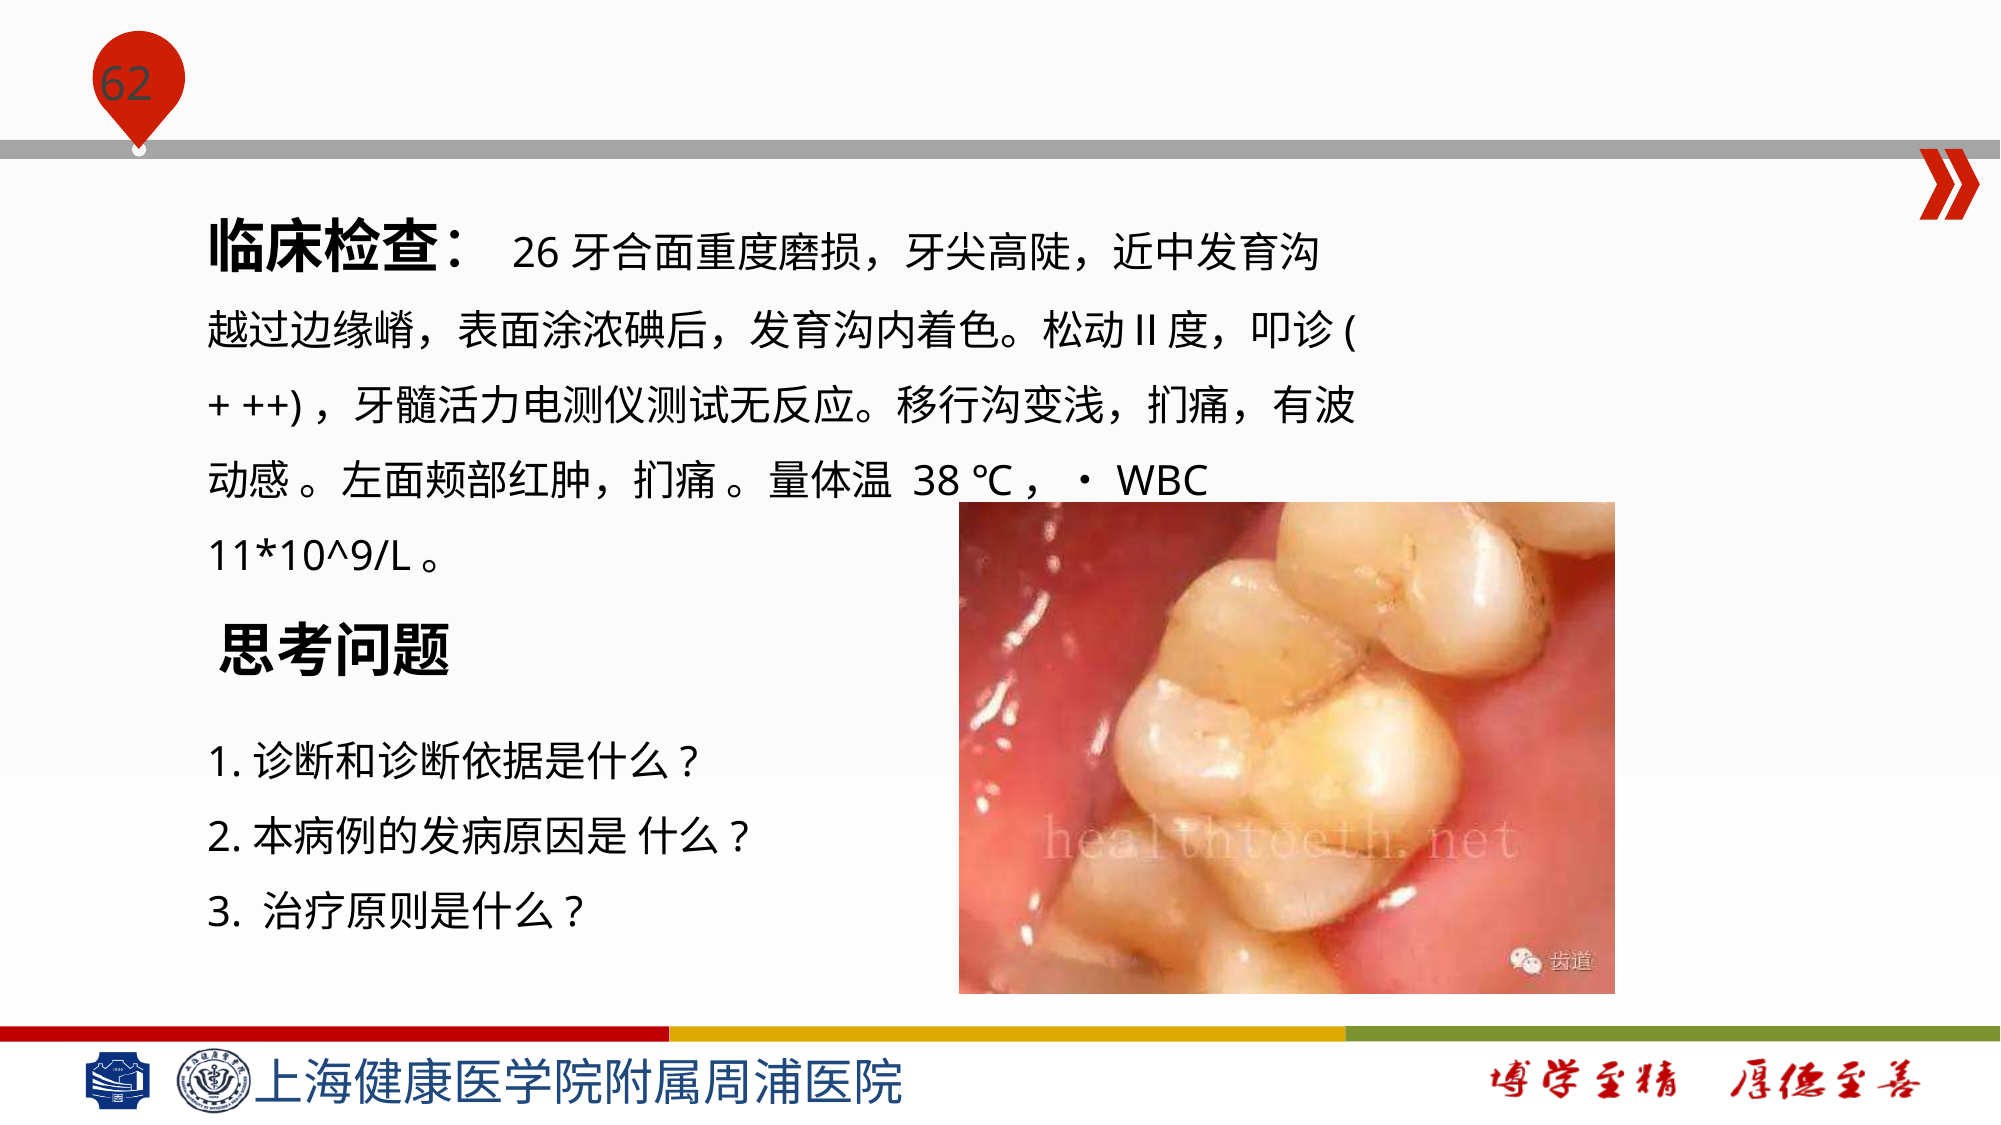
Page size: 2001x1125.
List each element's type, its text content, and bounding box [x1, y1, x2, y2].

text_box 临床检查：26牙合面重度磨损，牙尖高陡，近中发育沟越过边缘嵴，表面涂浓碘后，发育沟内着色。松动Ⅱ度，叩诊( + ++)，牙髓活力电测仪测试无反应。移行沟变浅，扪痛，有波动感 。左面颊部红肿，扪痛 。量体温 38 ℃，•WBC 11*10^9/L。 [192, 166, 1376, 587]
picture [959, 502, 1615, 994]
text_box 思考问题 [203, 605, 643, 691]
picture [1458, 1043, 1955, 1124]
picture [70, 1042, 260, 1121]
text_box 1.诊断和诊断依据是什么? 2.本病例的发病原因是 什么? 3. 治疗原则是什么? [192, 702, 954, 943]
